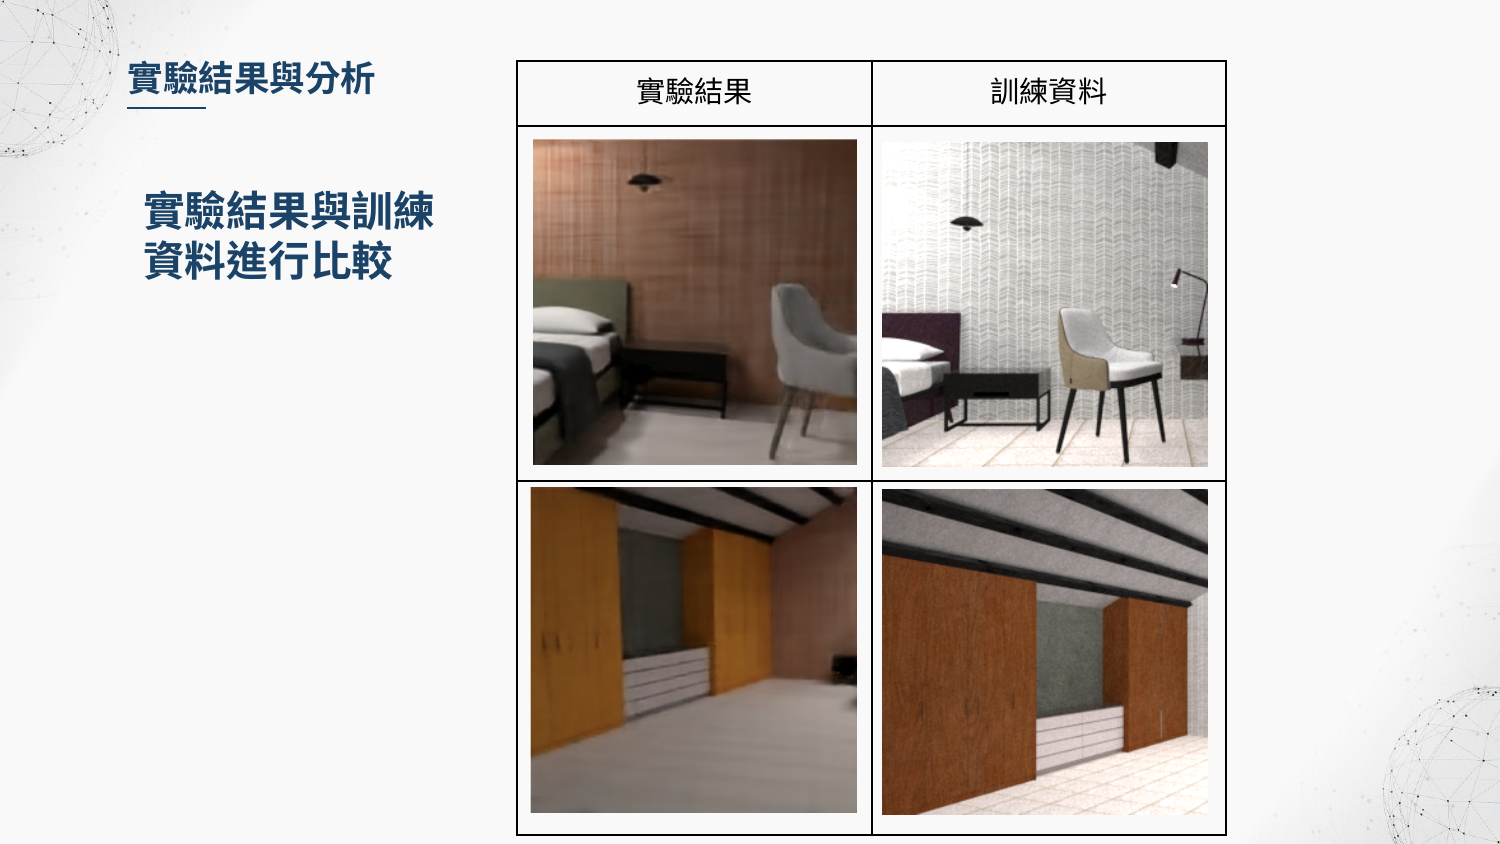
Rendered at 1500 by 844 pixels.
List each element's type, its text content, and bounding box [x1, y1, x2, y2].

table_cell [873, 127, 1225, 480]
table_cell [873, 482, 1225, 834]
table_cell [518, 127, 871, 480]
table_cell [518, 482, 871, 834]
picture [0, 0, 1500, 844]
table_header 訓練資料 [873, 62, 1225, 125]
text_box 實驗結果與訓練資料進行比較 [143, 184, 454, 285]
table_header 實驗結果 [518, 62, 871, 125]
text_box 實驗結果與分析 [116, 50, 1378, 105]
